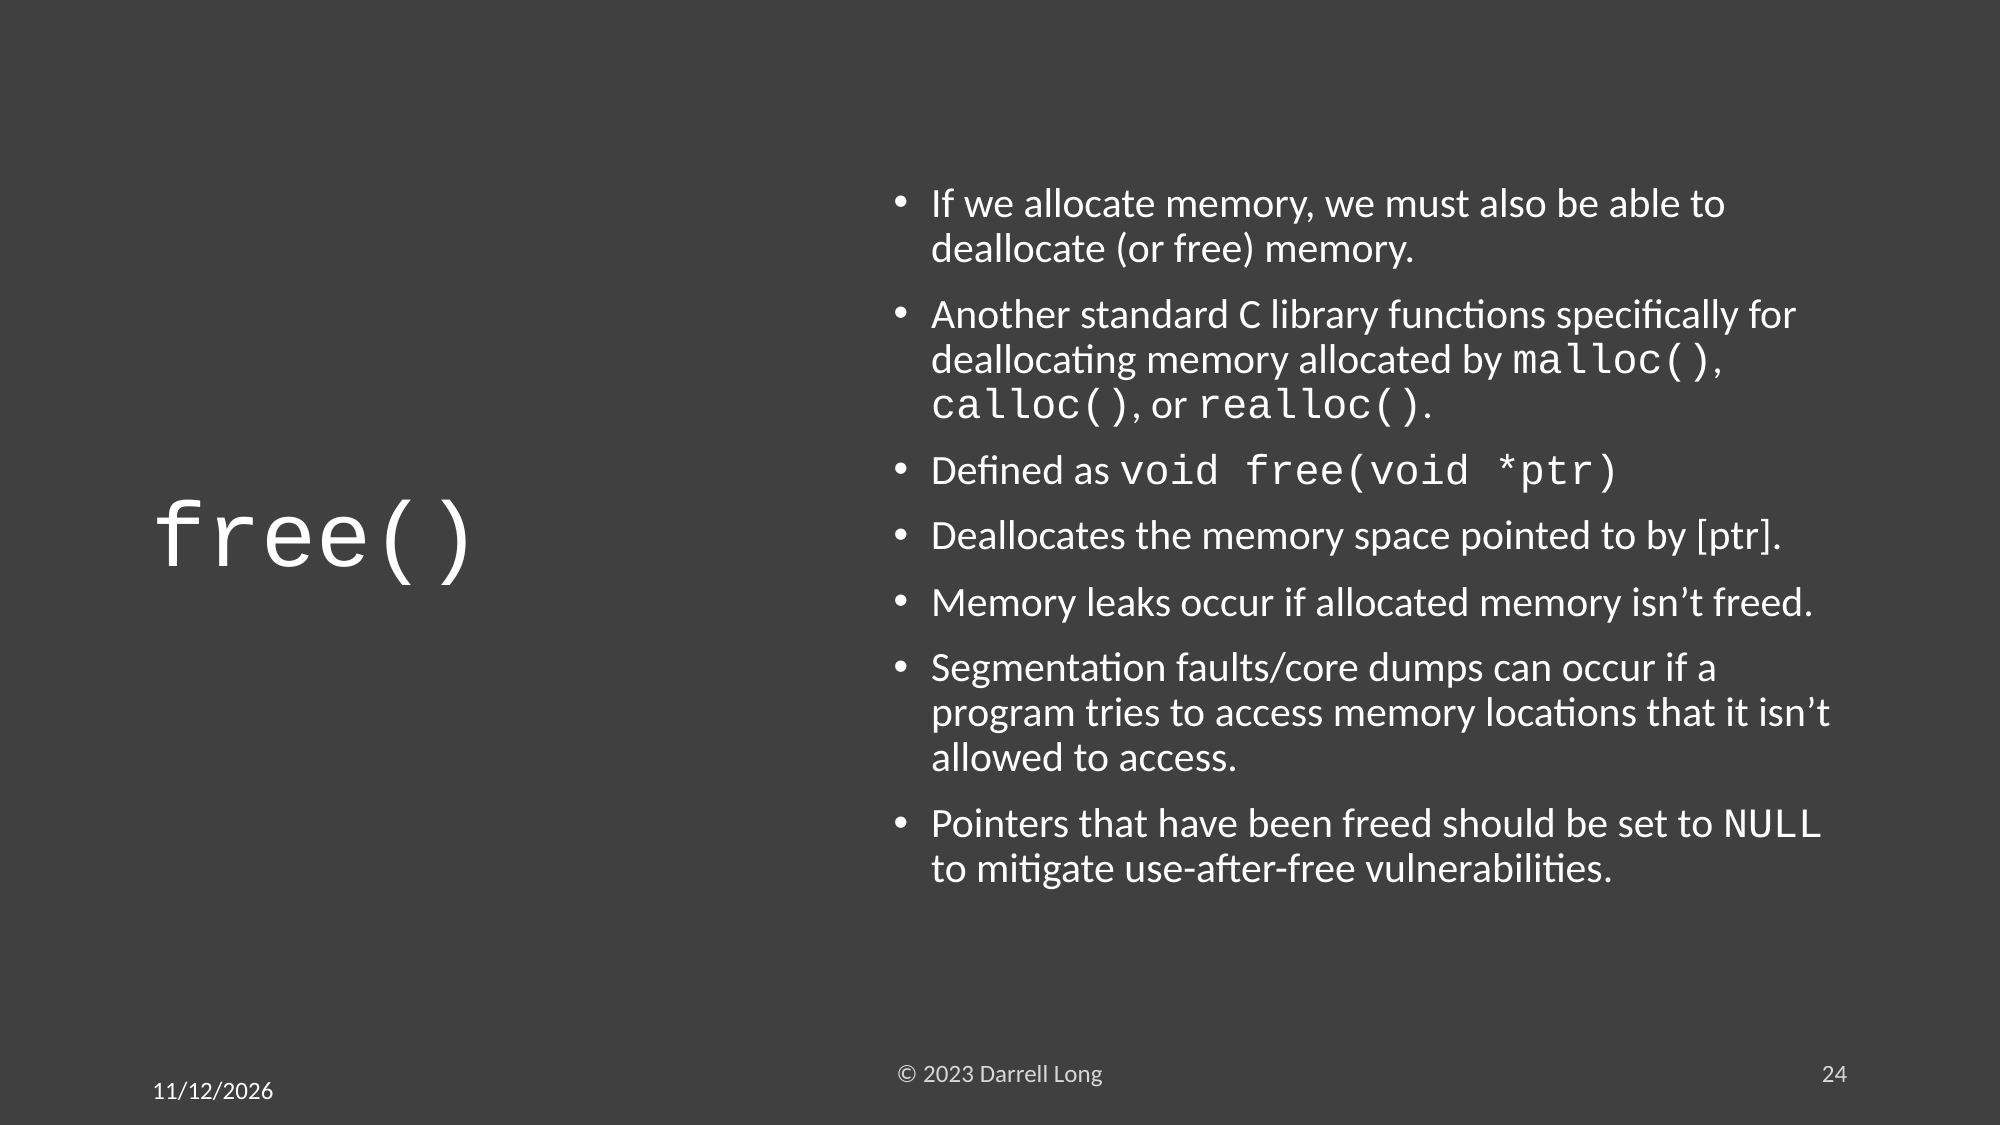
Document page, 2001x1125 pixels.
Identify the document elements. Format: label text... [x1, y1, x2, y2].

title free() [136, 59, 789, 1014]
footer © 2023 Darrell Long [662, 1042, 1338, 1103]
slide_number 24 [1412, 1042, 1863, 1103]
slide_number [137, 1059, 341, 1120]
list If we allocate memory, we must also be able to deallocate (or free) memory. Another standard C library functions specifically for deallocating memory allocated by malloc(), calloc(), or realloc(). Defined as void free(void *ptr) Deallocates the memory space pointed to by [ptr]. Memory leaks occur if allocated memory isn’t freed. Segmentation faults/core dumps can occur if a program tries to access memory locations that it isn’t allowed to access. Pointers that have been freed should be set to NULL to mitigate use-after-free vulnerabilities. [878, 59, 1863, 1014]
